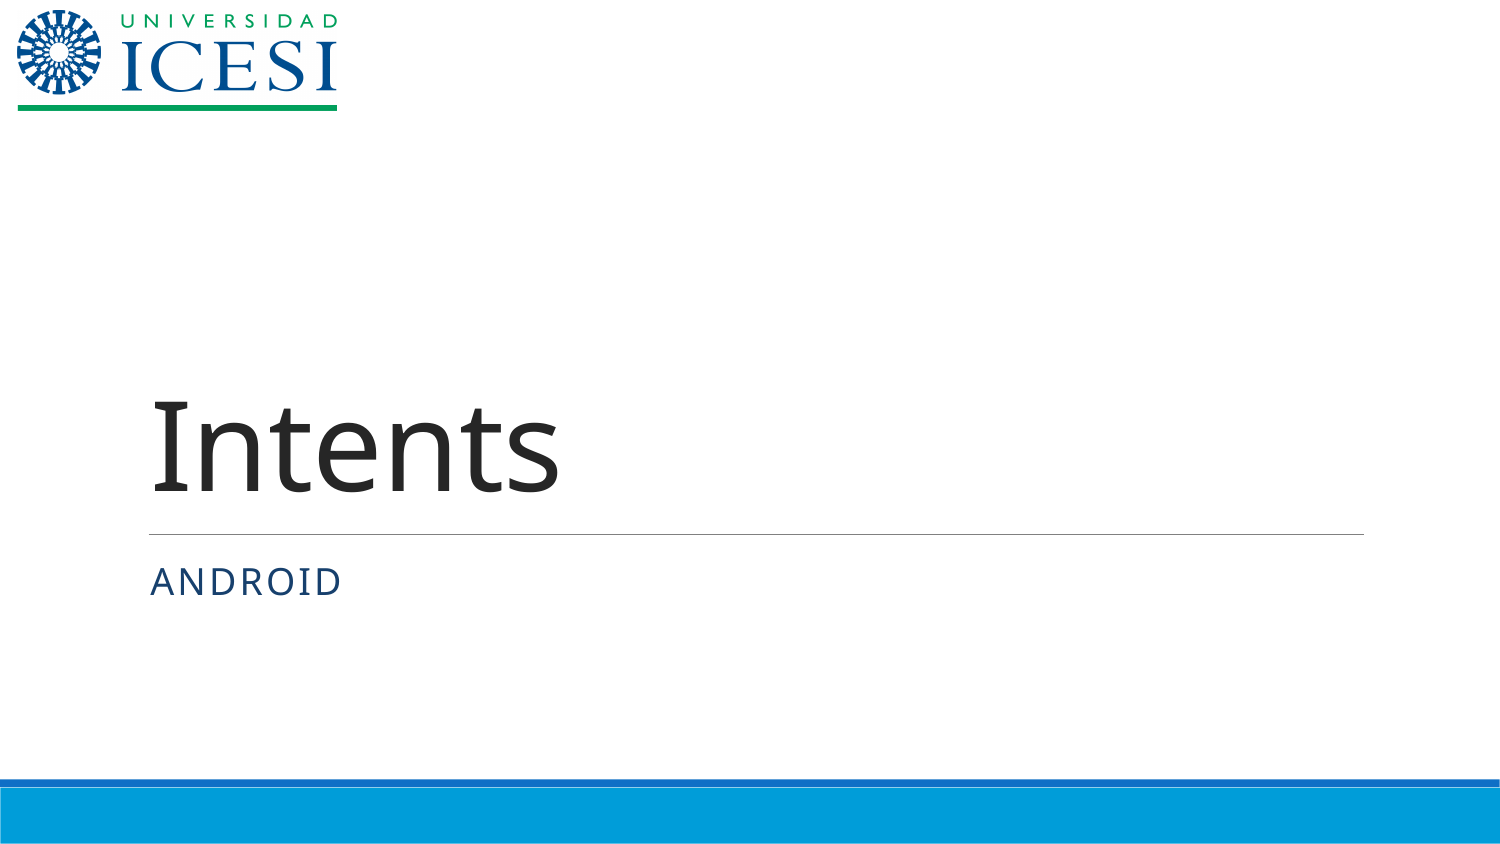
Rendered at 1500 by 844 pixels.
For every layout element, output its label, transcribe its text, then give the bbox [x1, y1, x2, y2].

picture [17, 9, 338, 111]
subtitle Android [135, 548, 1373, 689]
title Intents [135, 93, 1373, 533]
